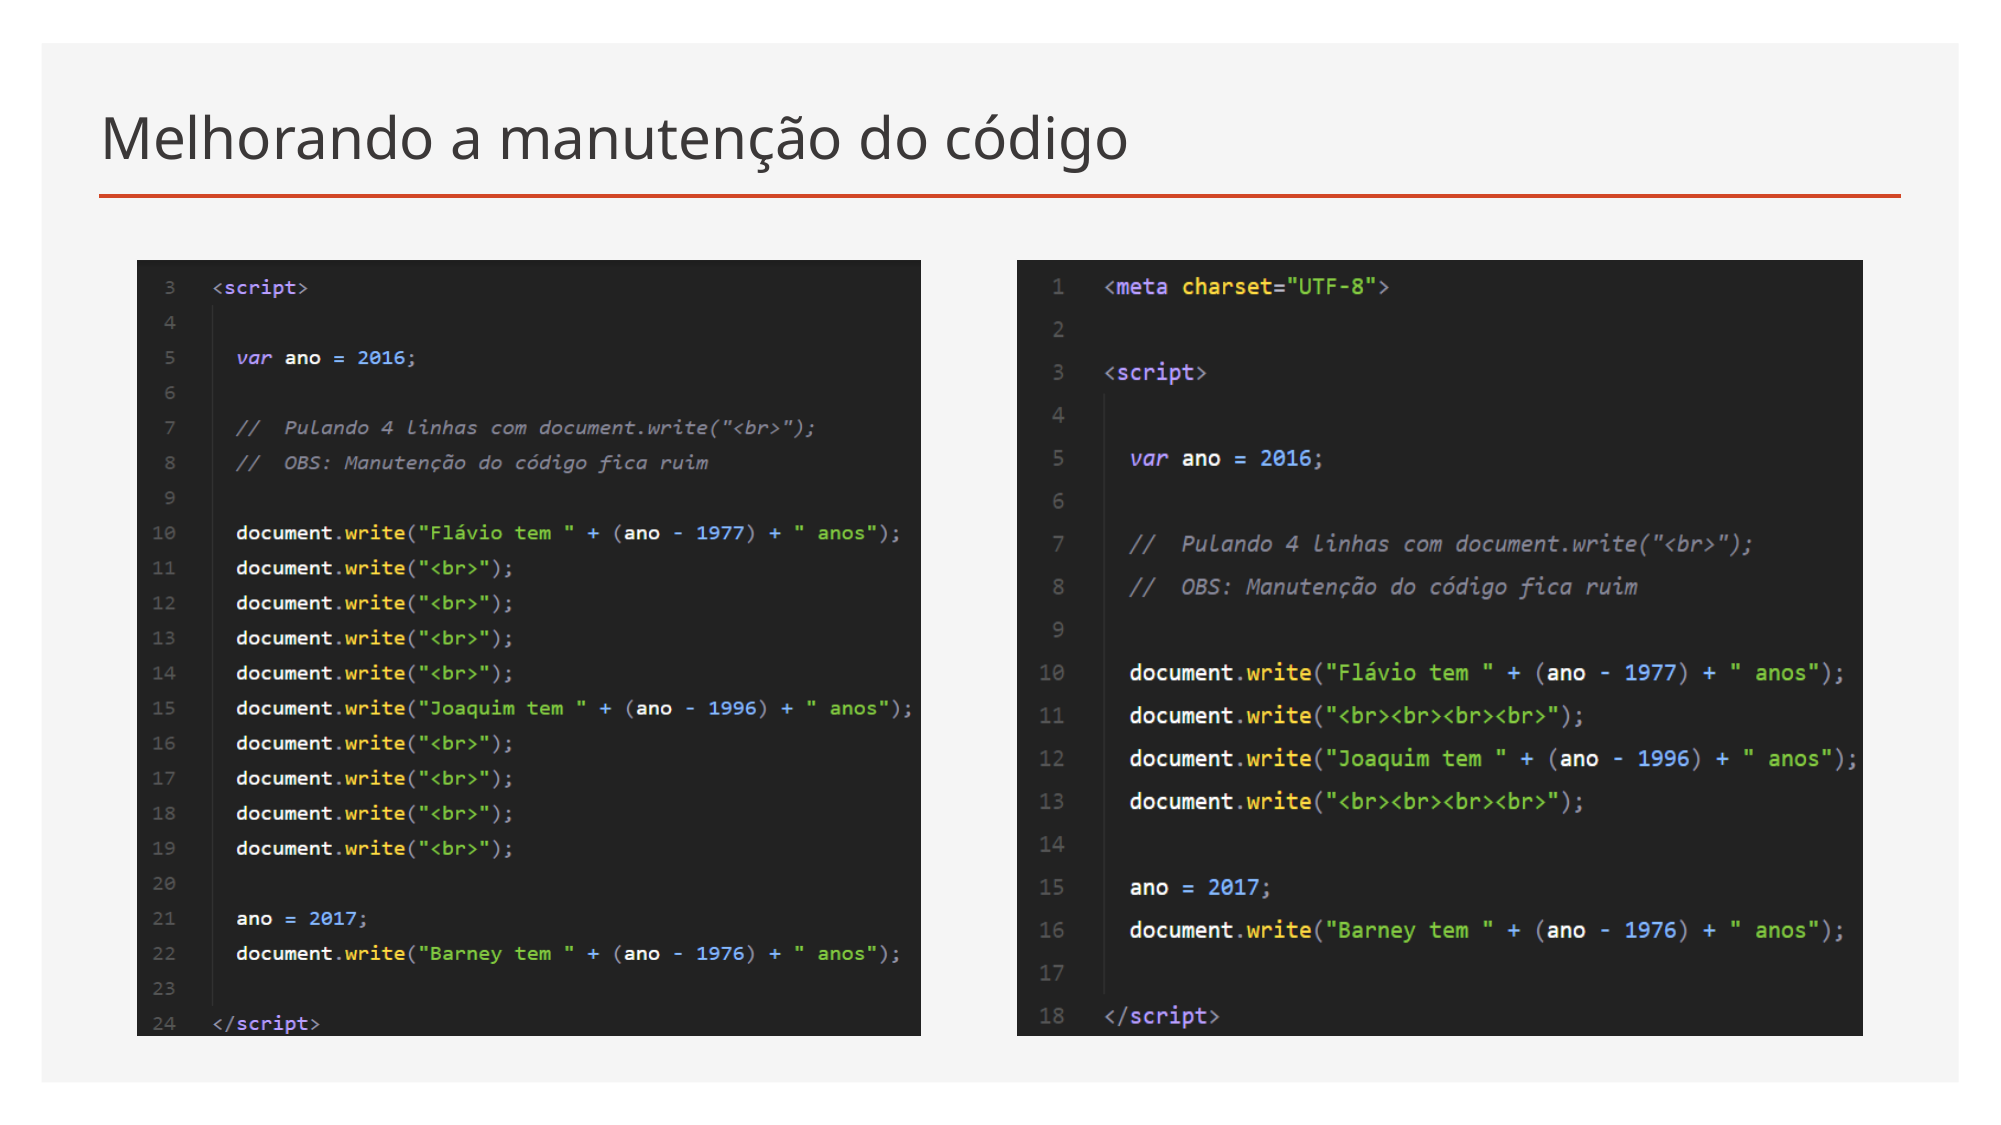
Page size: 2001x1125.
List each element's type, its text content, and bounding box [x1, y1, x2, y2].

title Melhorando a manutenção do código [85, 73, 1214, 179]
picture [137, 260, 921, 1036]
picture [1017, 260, 1863, 1036]
